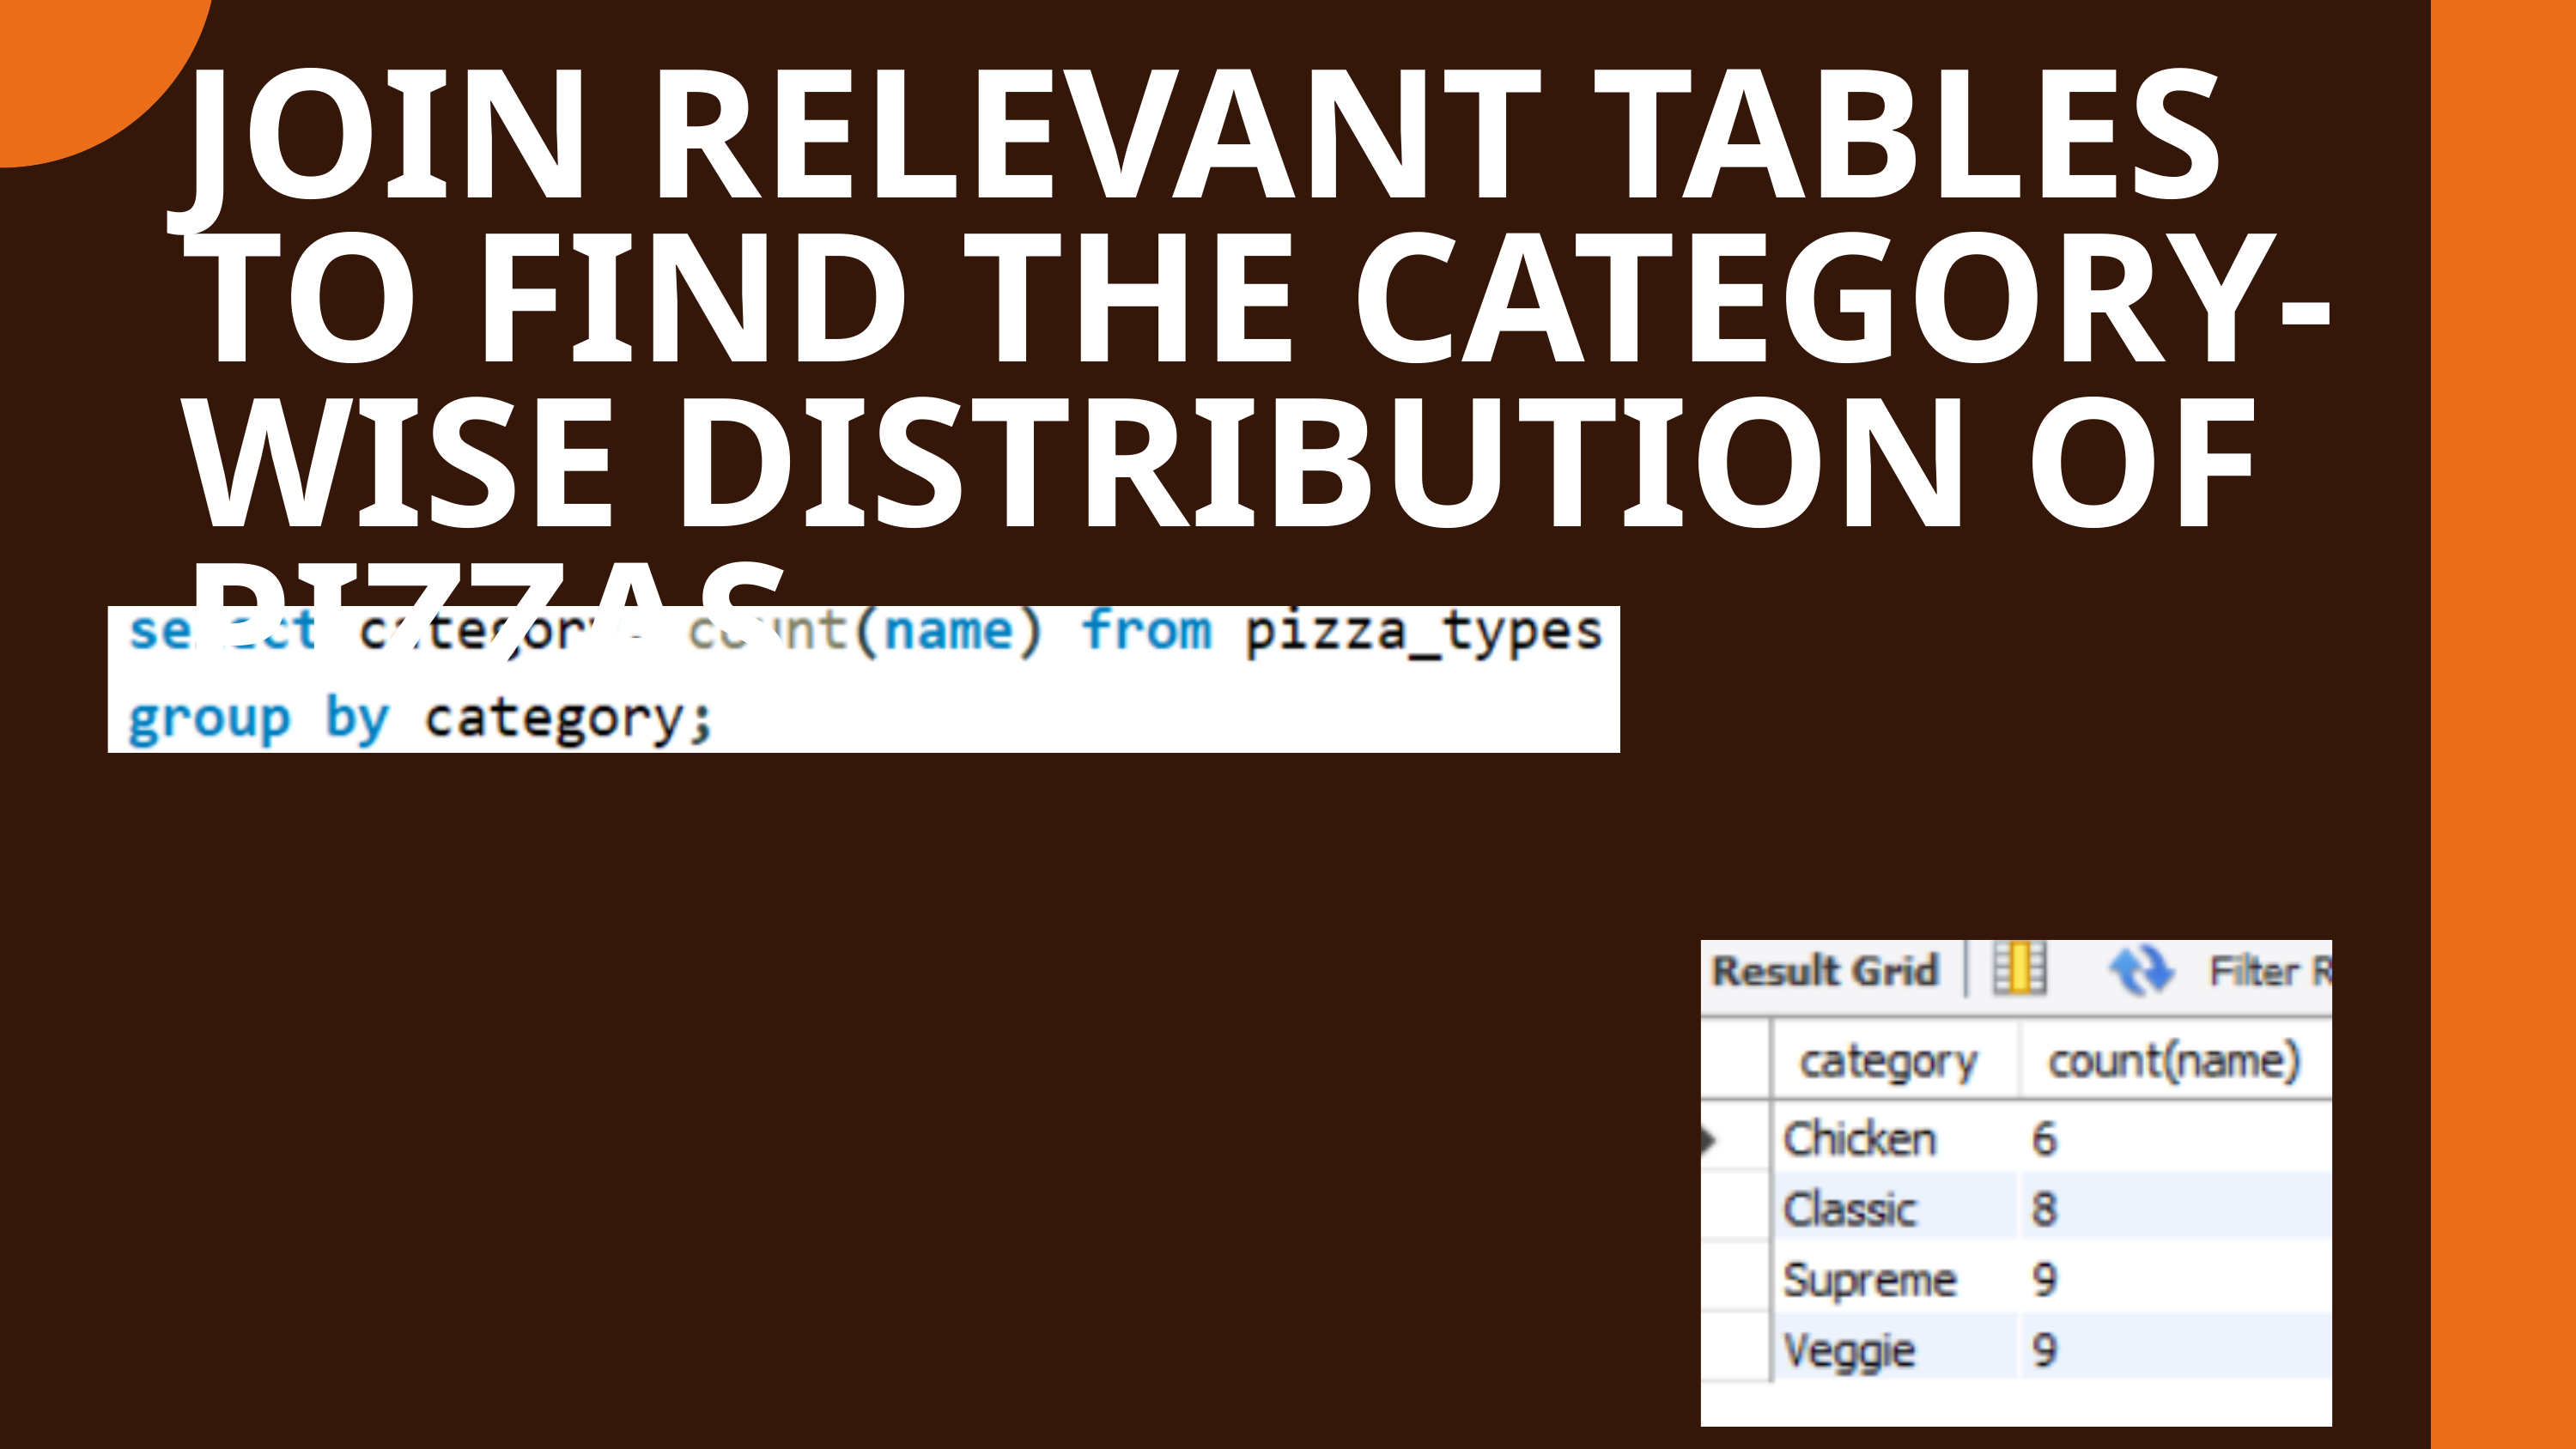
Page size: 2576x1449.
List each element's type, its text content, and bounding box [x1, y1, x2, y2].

text_box [107, 606, 1620, 753]
text_box JOIN RELEVANT TABLES TO FIND THE CATEGORY-WISE DISTRIBUTION OF PIZZAS. [180, 69, 2395, 727]
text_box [2431, 0, 2576, 1449]
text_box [0, 0, 218, 168]
text_box [1700, 940, 2333, 1427]
